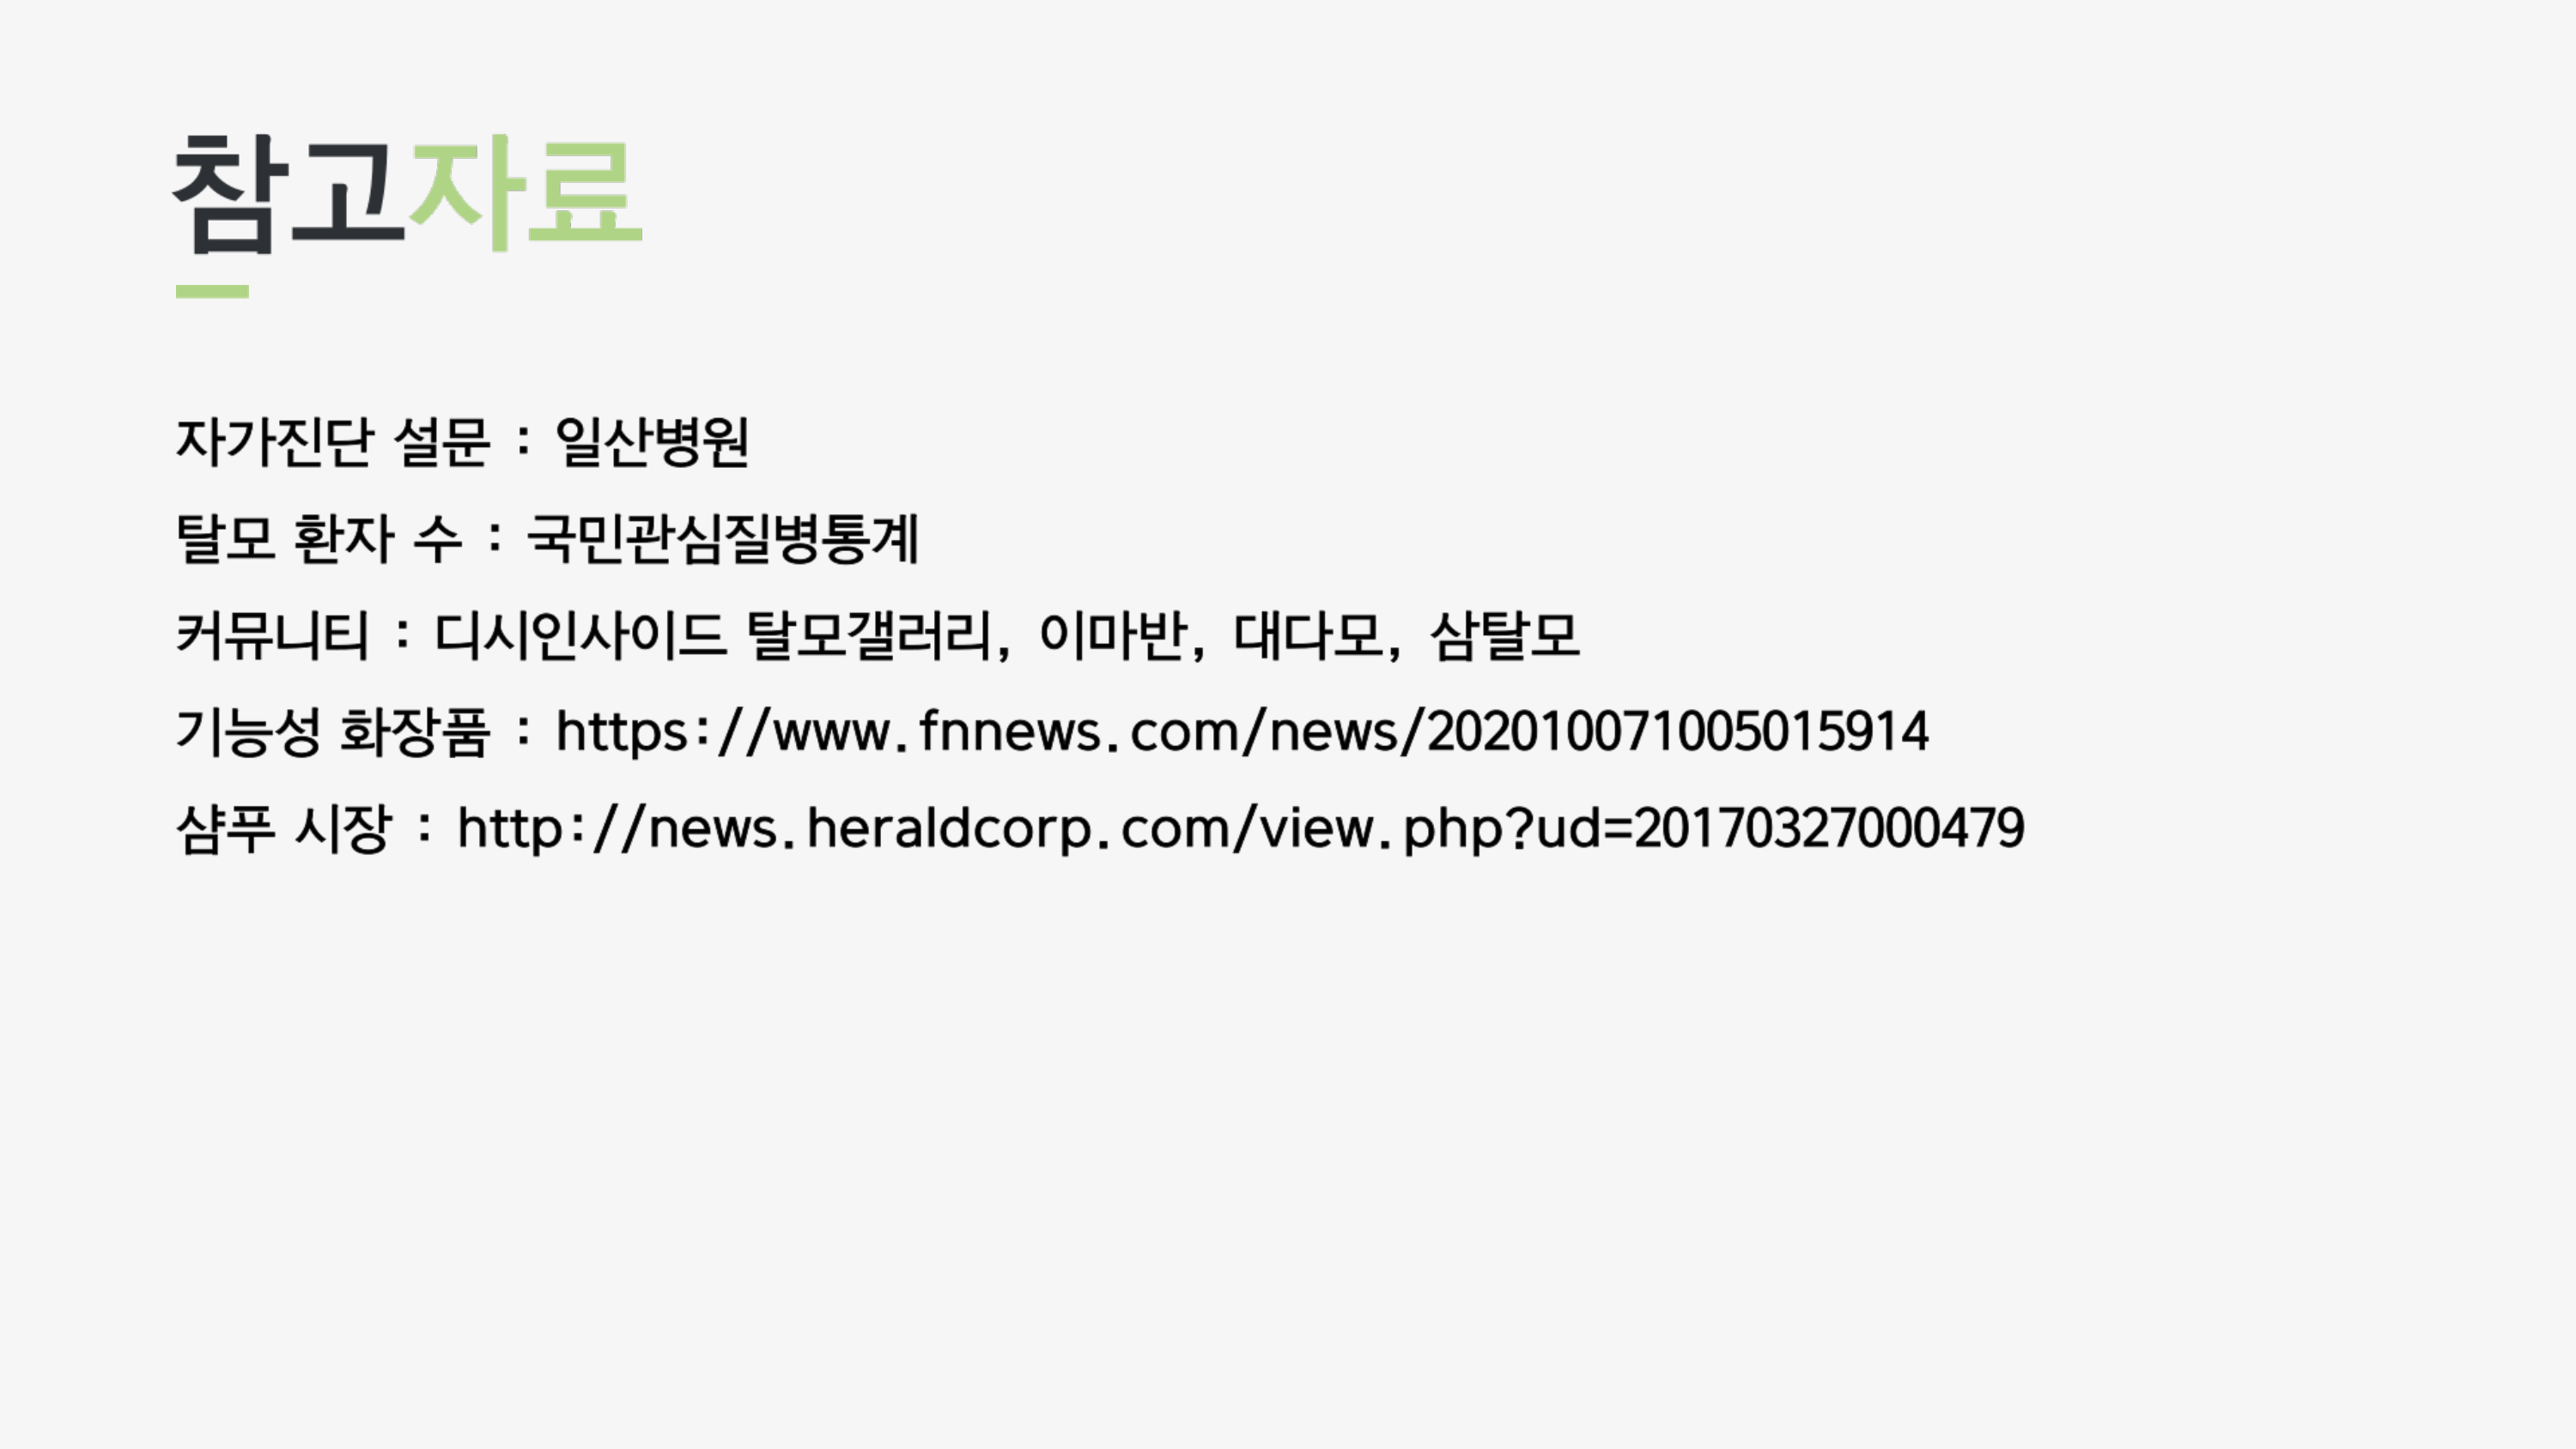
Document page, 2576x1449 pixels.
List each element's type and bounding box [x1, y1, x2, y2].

text_box [176, 284, 250, 299]
picture [168, 397, 2051, 901]
picture [152, 68, 709, 316]
